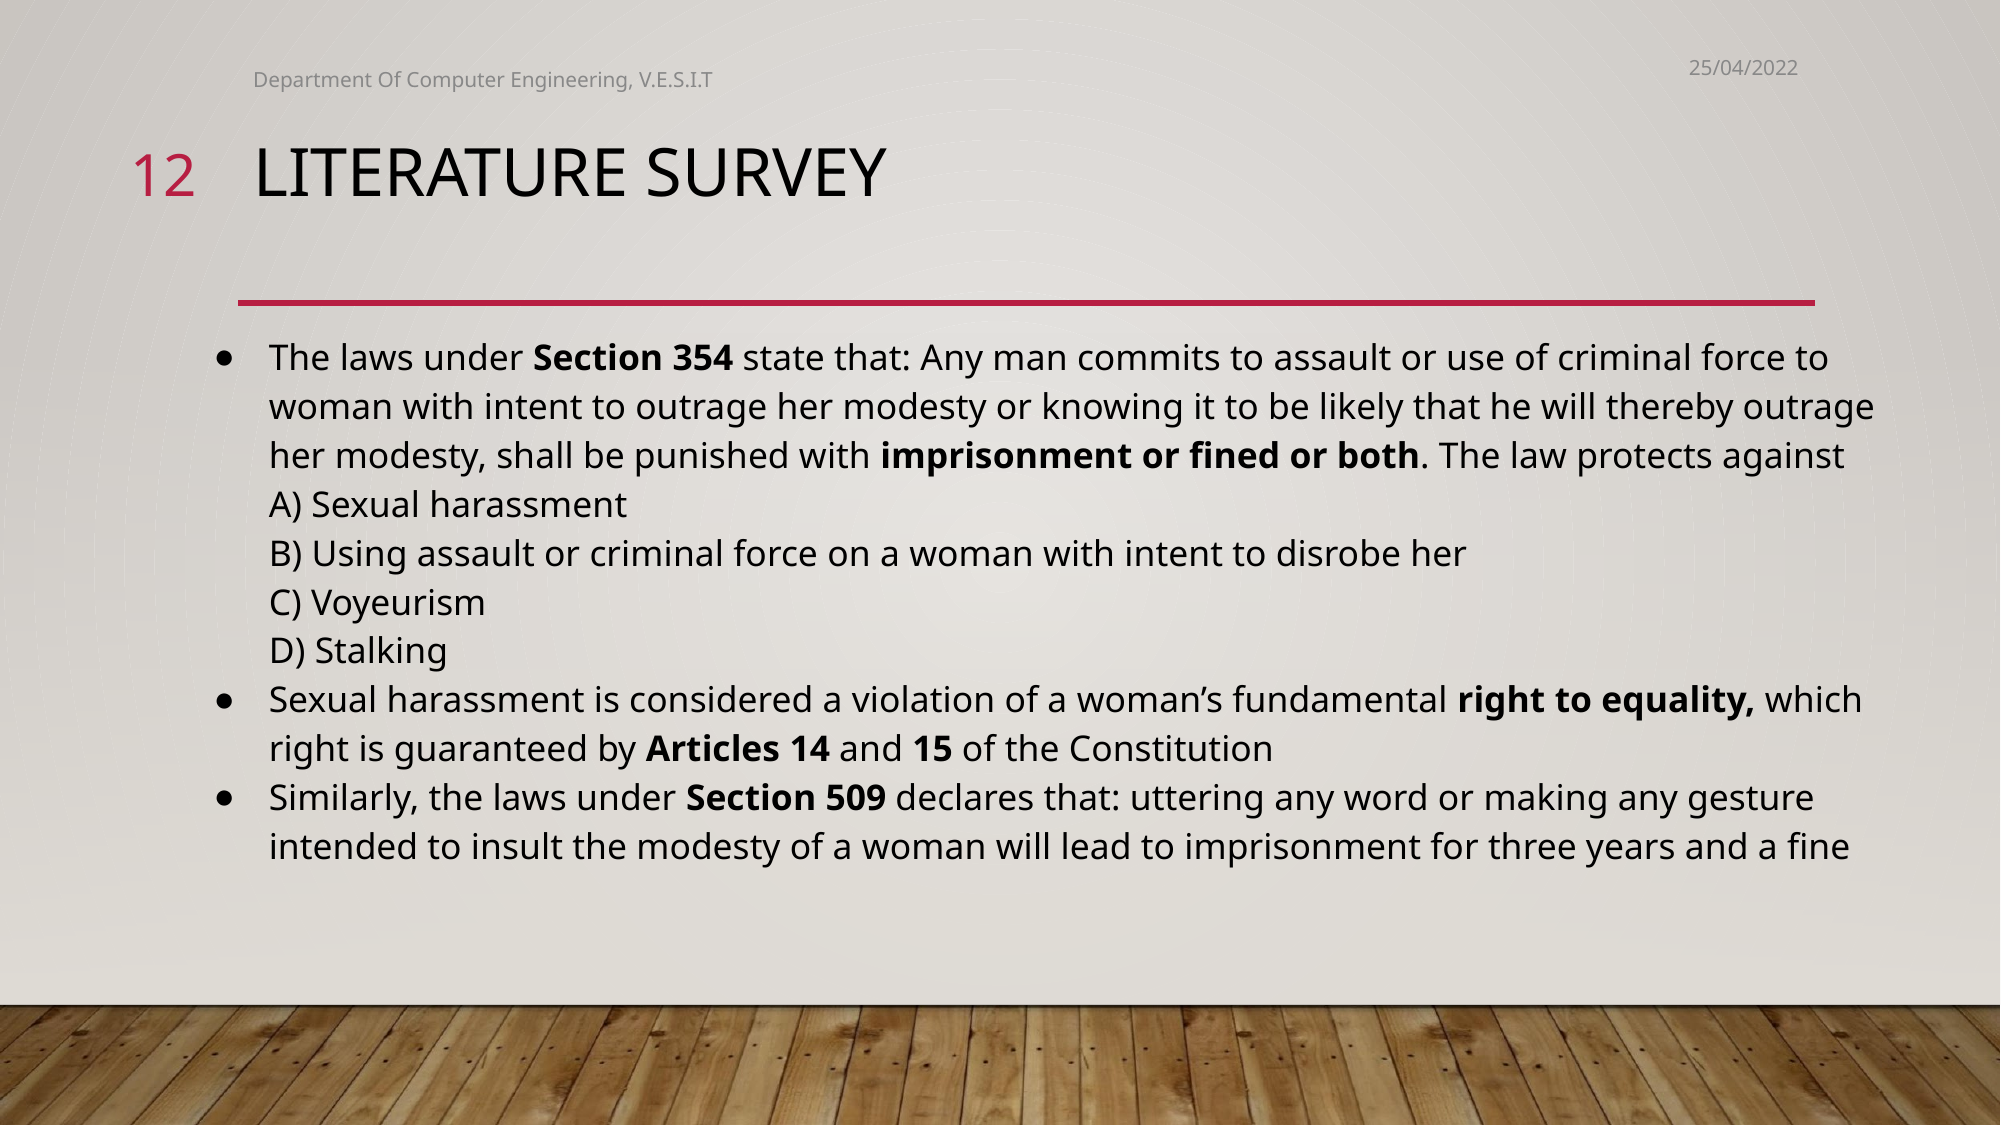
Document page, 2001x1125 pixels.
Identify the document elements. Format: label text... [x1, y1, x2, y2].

picture [0, 1005, 2000, 1125]
footer Department Of Computer Engineering, V.E.S.I.T [238, 54, 1213, 105]
slide_number ‹#› [78, 131, 212, 214]
list The laws under Section 354 state that: Any man commits to assault or use of criminal force to woman with intent to outrage her modesty or knowing it to be likely that he will thereby outrage her modesty, shall be punished with imprisonment or fined or both. The law protects against A) Sexual harassment B) Using assault or criminal force on a woman with intent to disrobe her C) Voyeurism D) Stalking Sexual harassment is considered a violation of a woman’s fundamental right to equality, which right is guaranteed by Articles 14 and 15 of the Constitution Similarly, the laws under Section 509 declares that: uttering any word or making any gesture intended to insult the modesty of a woman will lead to imprisonment for three years and a fine [178, 283, 1932, 977]
title LITERATURE SURVEY [238, 131, 1815, 283]
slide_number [1239, 54, 1814, 105]
